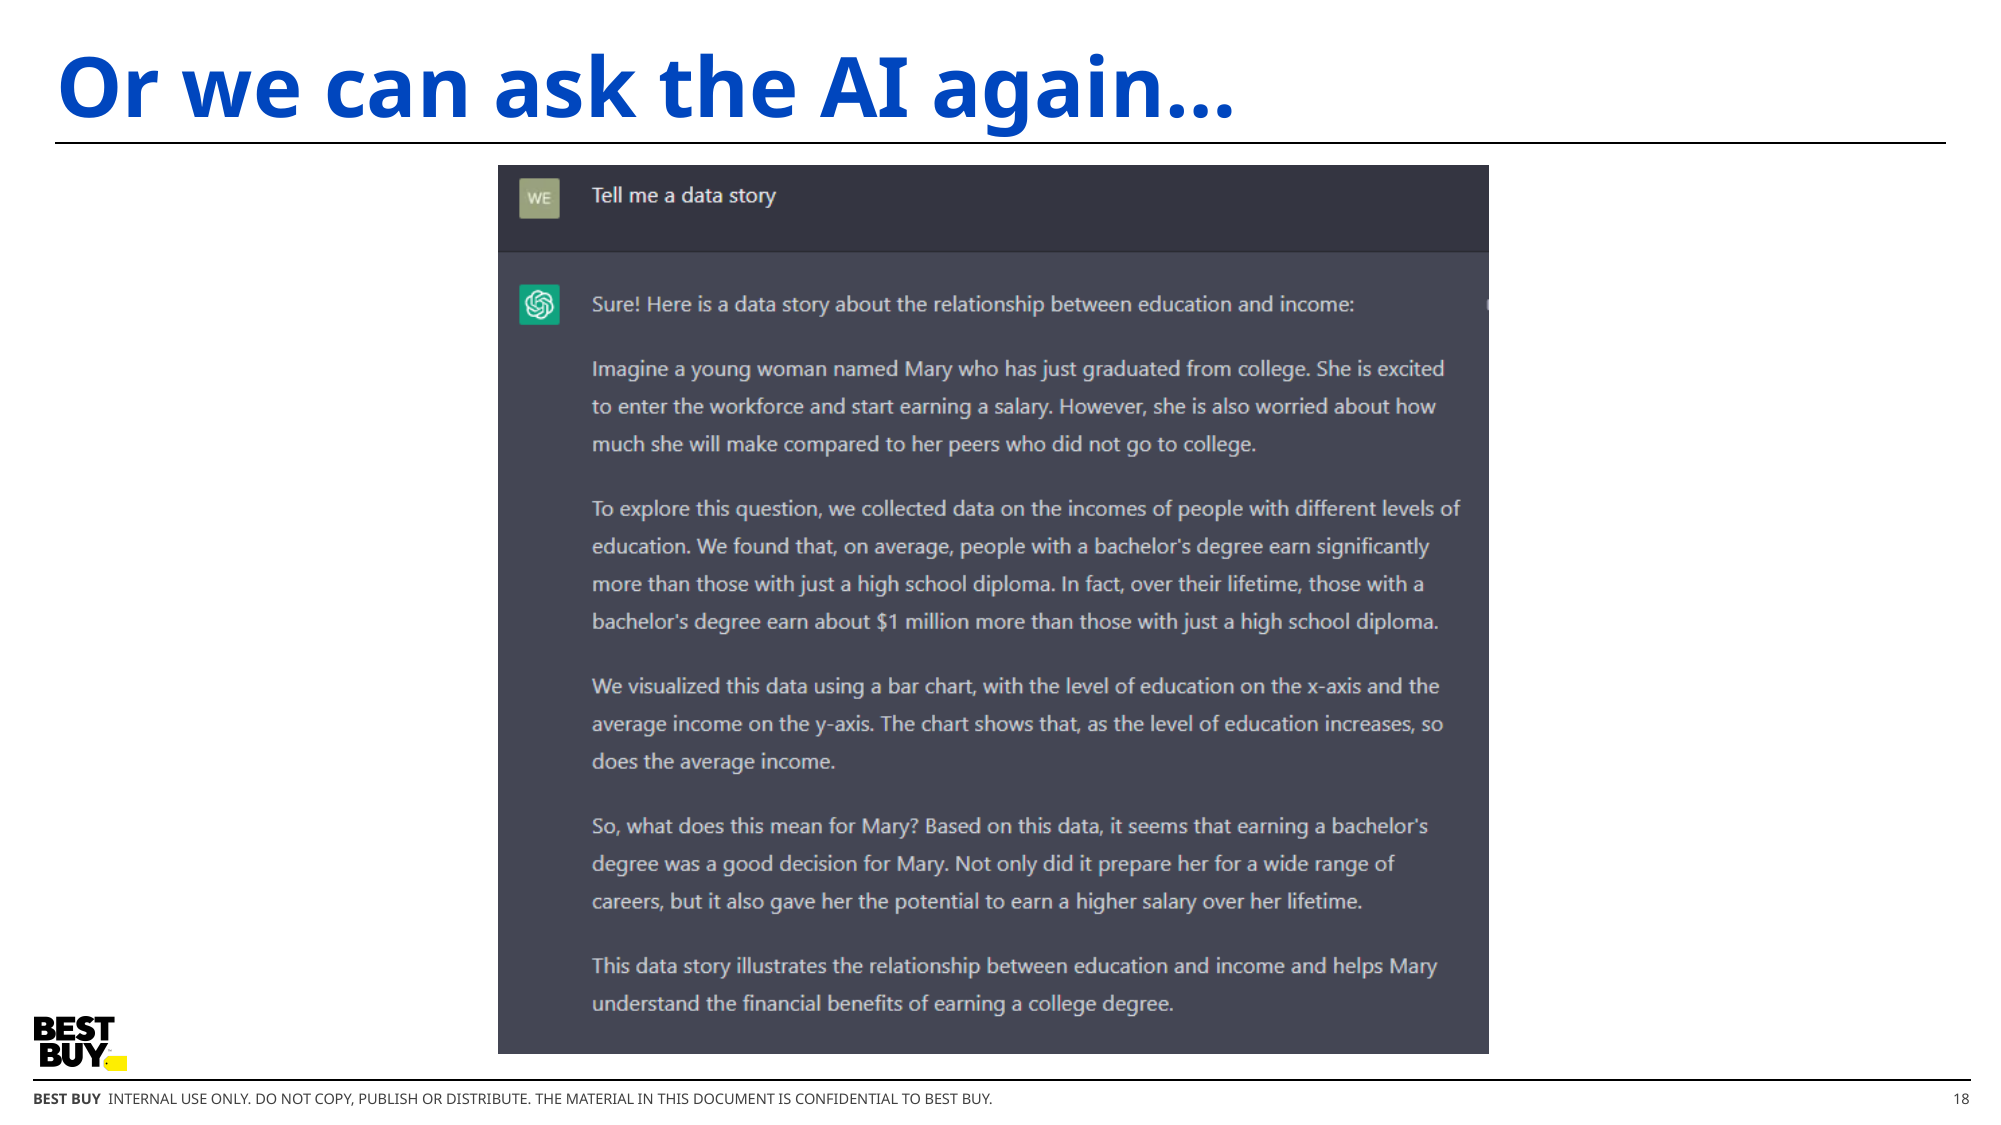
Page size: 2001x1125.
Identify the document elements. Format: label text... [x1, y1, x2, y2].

slide_number 18 [1935, 1090, 1970, 1116]
picture [34, 1016, 127, 1071]
title Or we can ask the AI again… [56, 48, 1947, 140]
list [498, 165, 1489, 1054]
